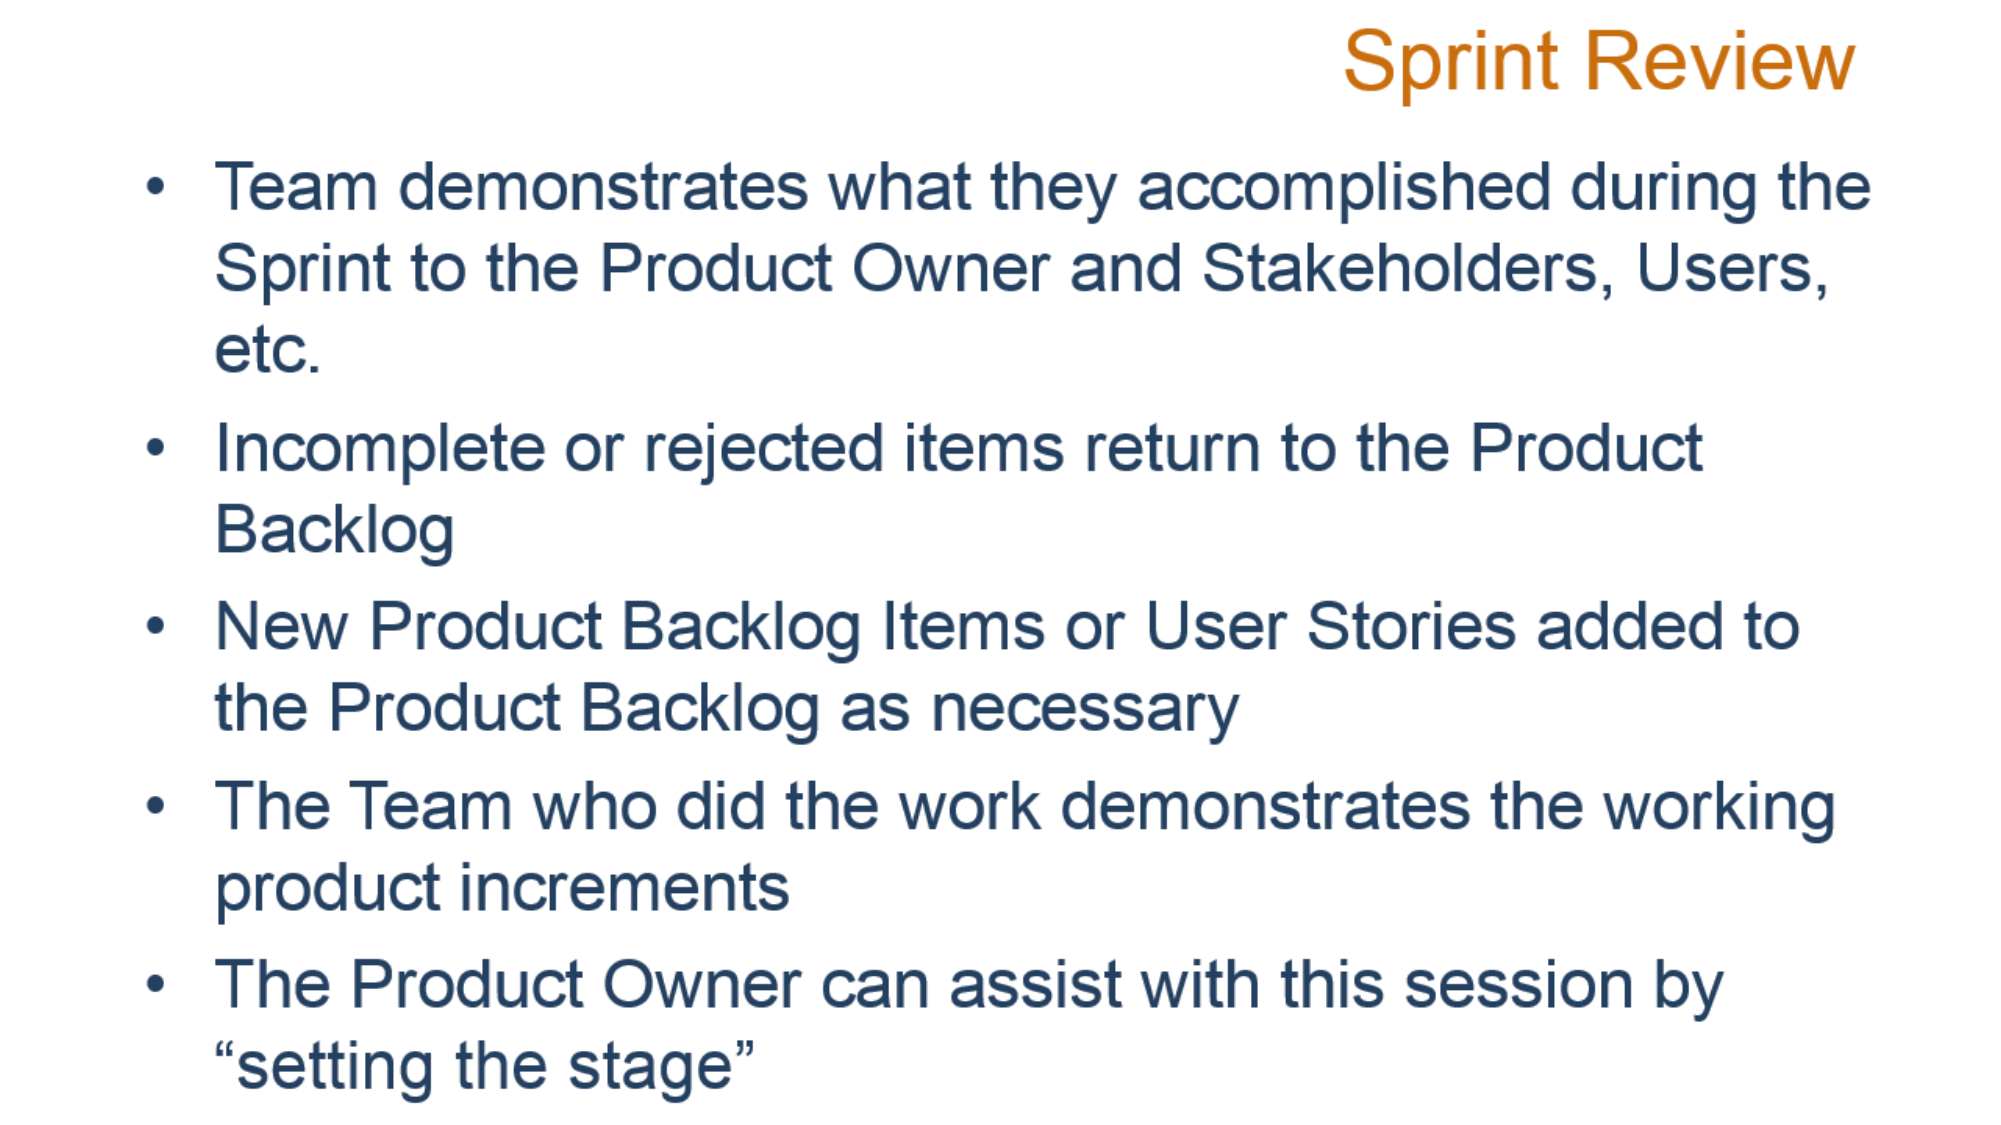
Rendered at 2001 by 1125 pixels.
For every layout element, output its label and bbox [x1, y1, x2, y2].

picture [113, 13, 1886, 1111]
